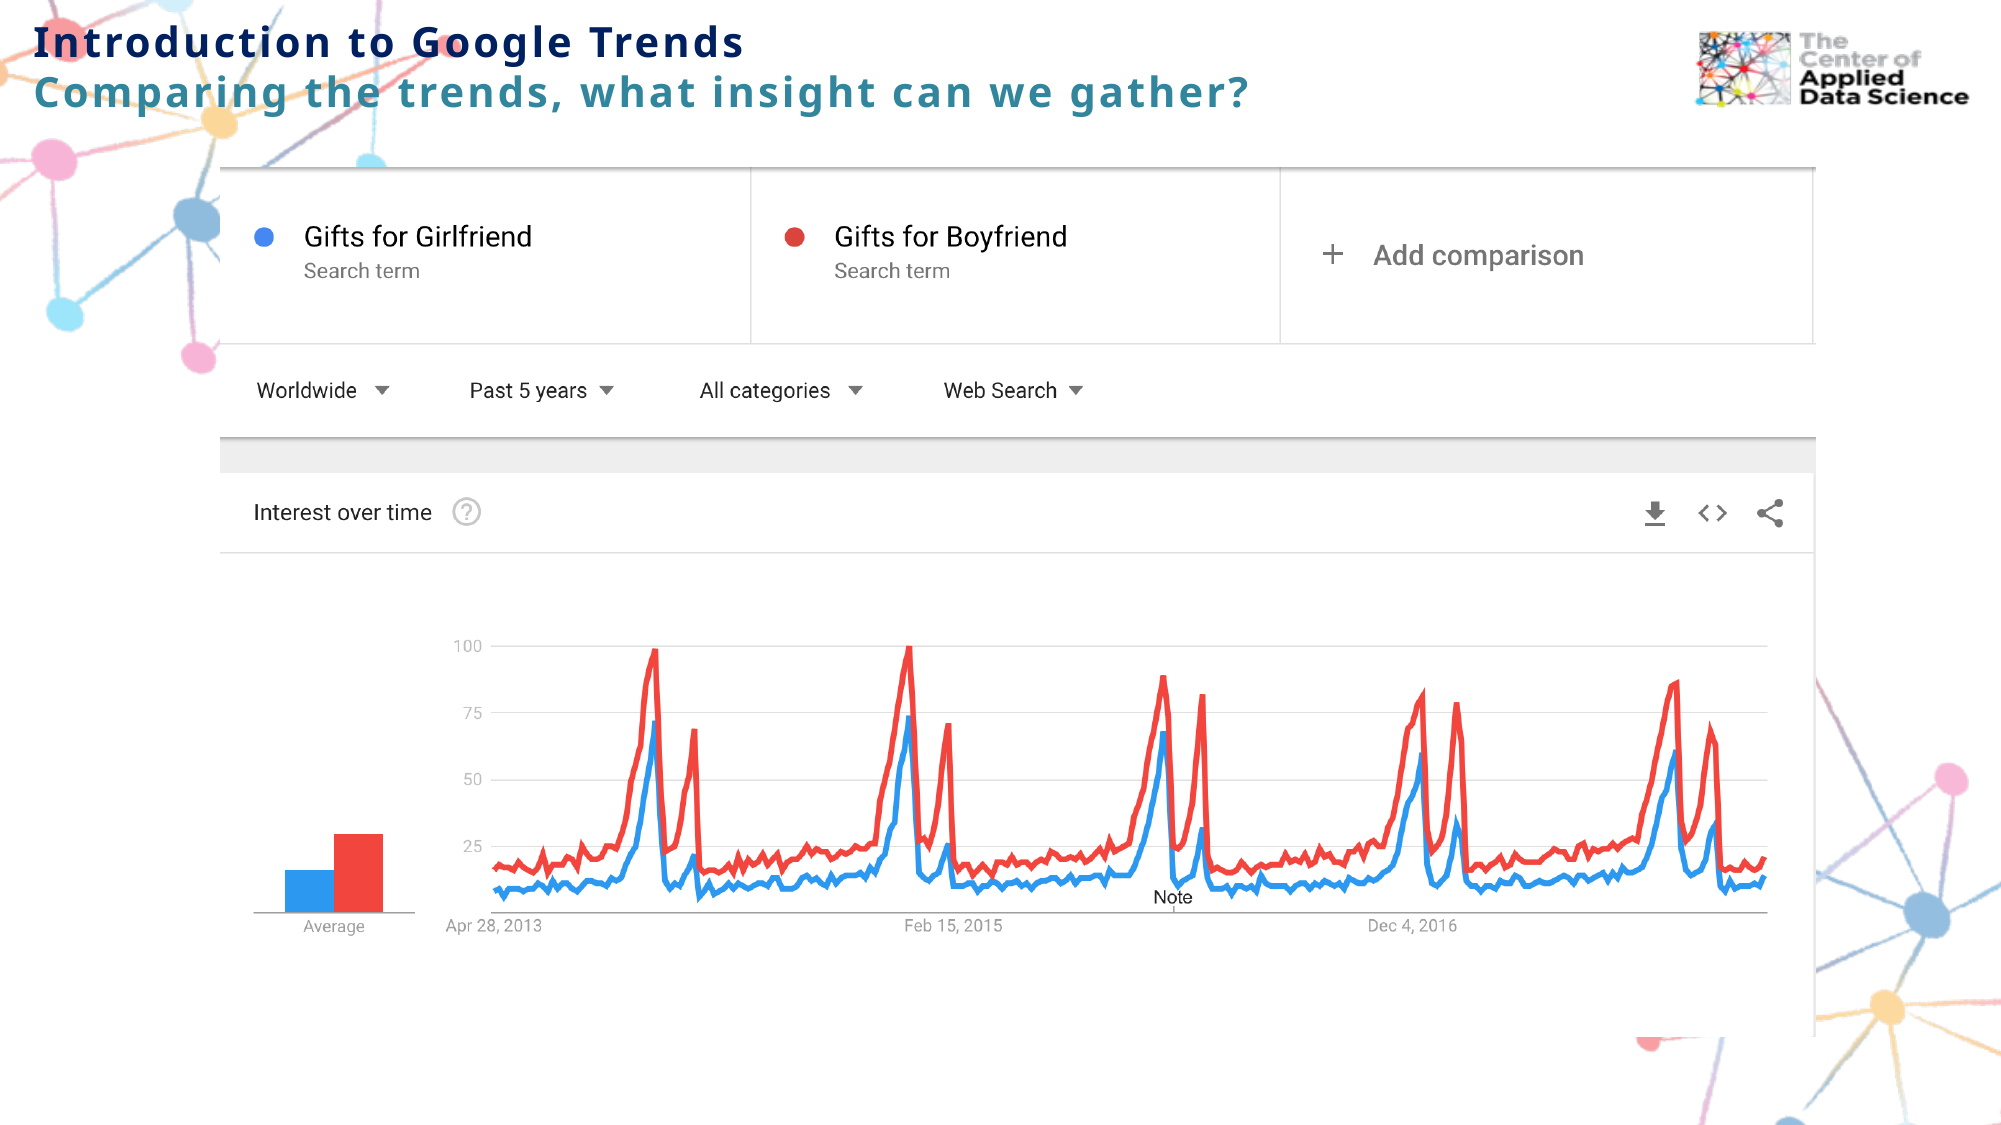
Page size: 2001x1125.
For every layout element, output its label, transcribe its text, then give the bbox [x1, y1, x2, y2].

picture [220, 167, 1817, 1037]
picture [1684, 19, 1982, 120]
text_box Introduction to Google Trends Comparing the trends, what insight can we gather? [31, 16, 1493, 117]
